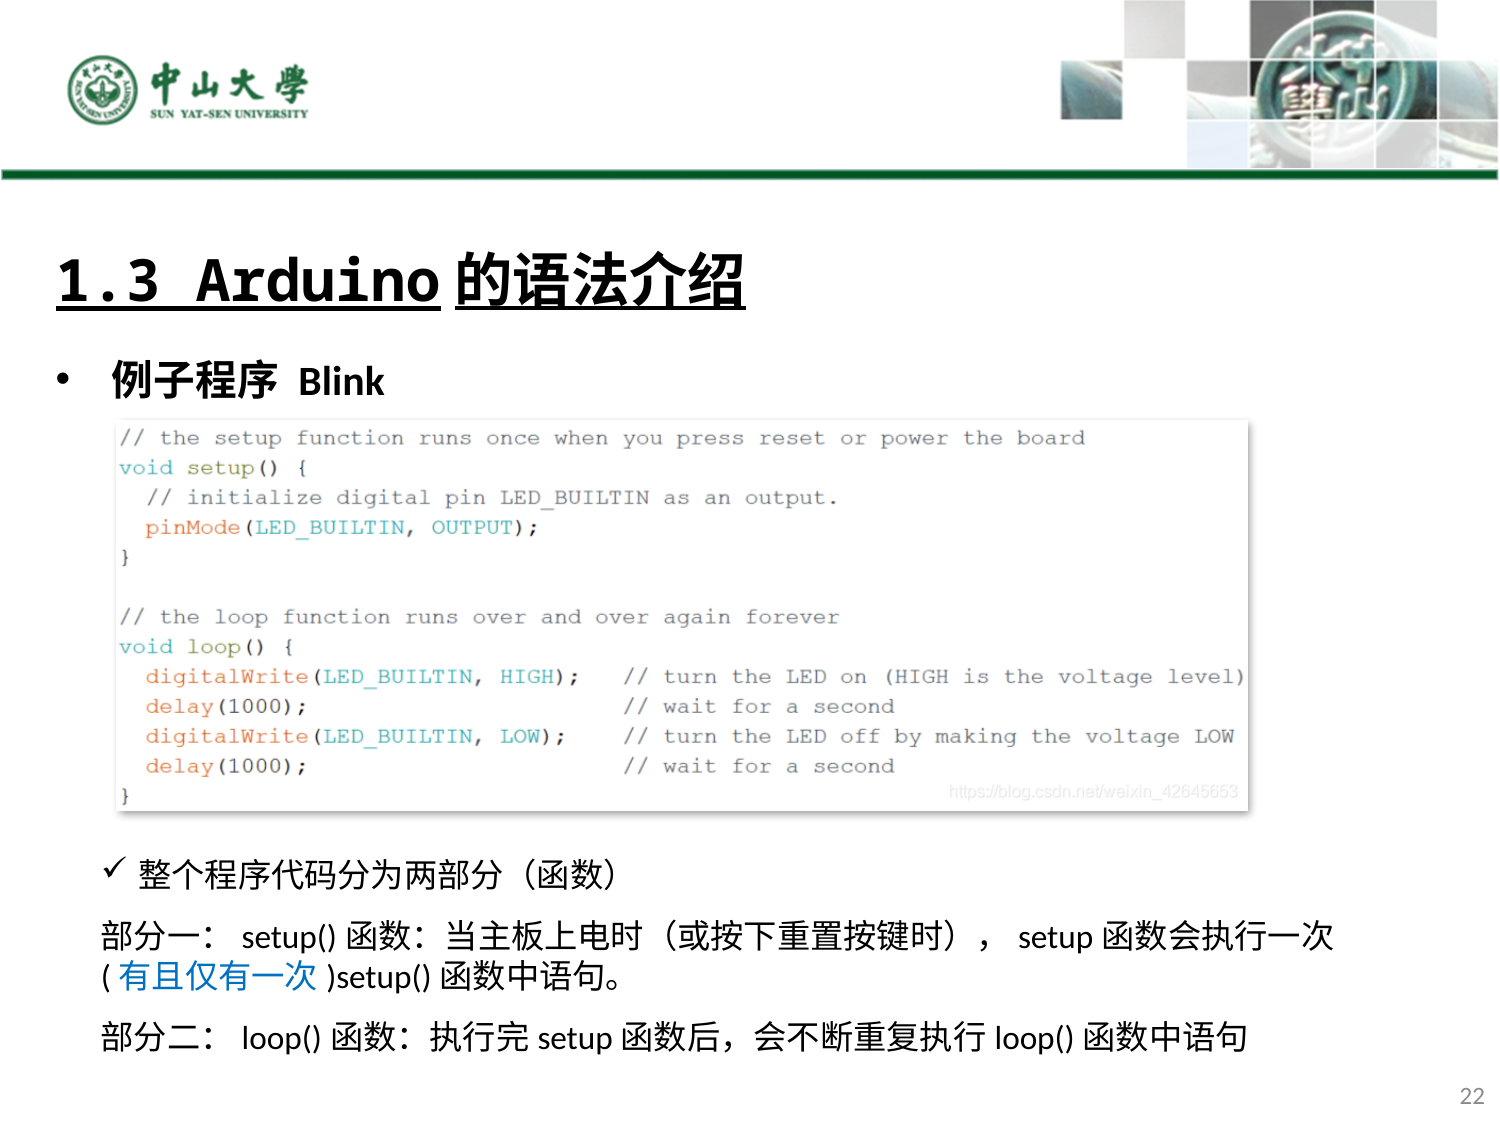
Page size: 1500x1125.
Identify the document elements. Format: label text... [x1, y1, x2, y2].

slide_number 22 [1162, 1065, 1500, 1125]
text_box 1.3 Arduino的语法介绍 [40, 220, 1436, 339]
picture [0, 168, 1500, 182]
text_box 整个程序代码分为两部分（函数） 部分一：setup()函数：当主板上电时（或按下重置按键时），setup函数会执行一次(有且仅有一次)setup()函数中语句。 部分二：loop()函数：执行完setup函数后，会不断重复执行loop()函数中语句 [85, 827, 1390, 1066]
text_box 例子程序 Blink [40, 321, 1379, 411]
picture [116, 420, 1248, 812]
